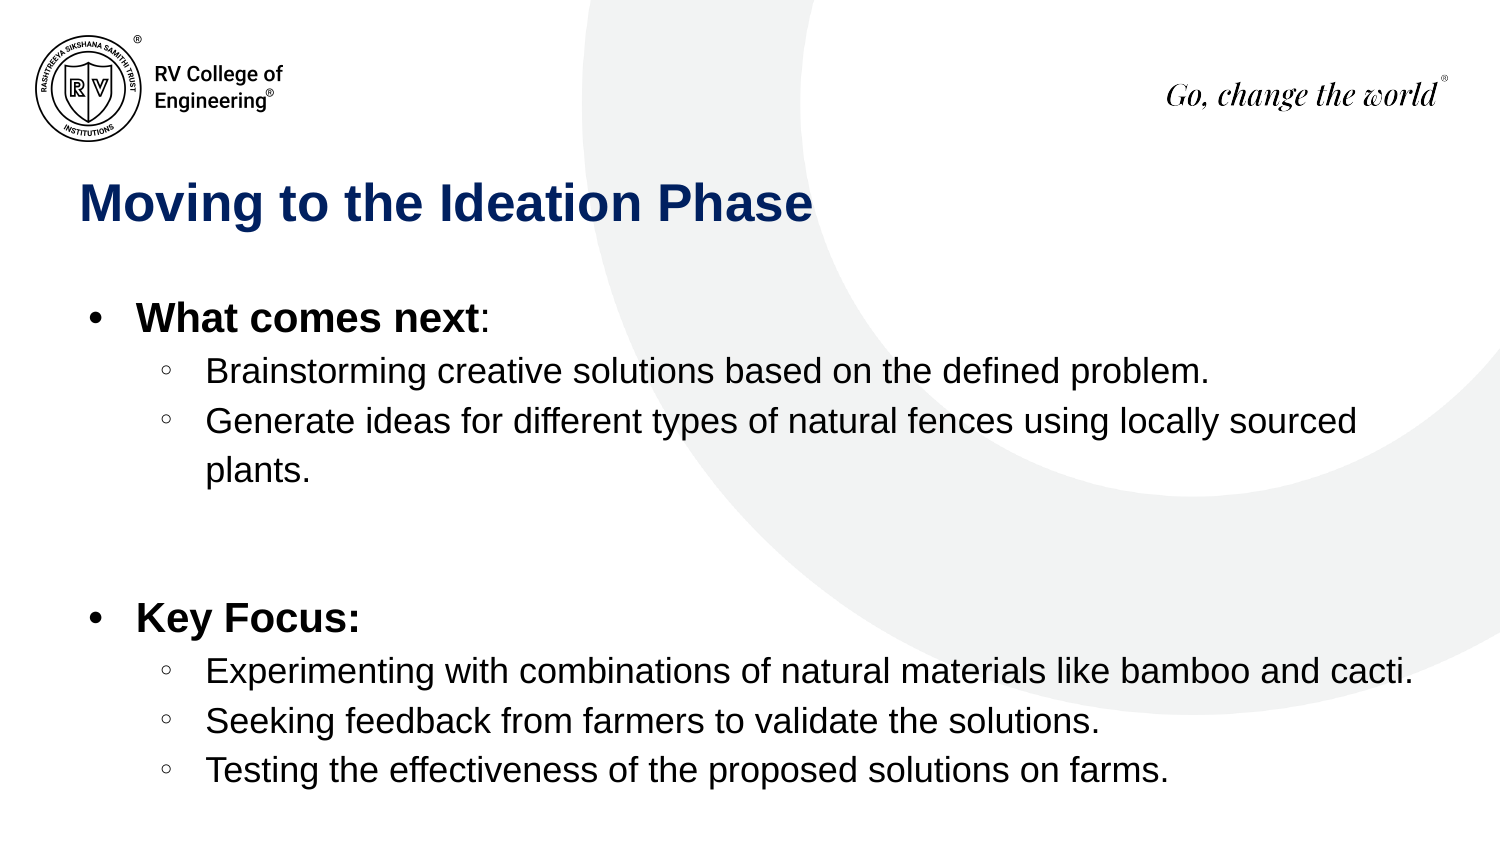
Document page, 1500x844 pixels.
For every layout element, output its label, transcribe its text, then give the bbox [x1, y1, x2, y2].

picture [0, 0, 1500, 844]
title Moving to the Ideation Phase [64, 153, 1462, 248]
list What comes next: Brainstorming creative solutions based on the defined problem. Generate ideas for different types of natural fences using locally sourced plants. Key Focus: Experimenting with combinations of natural materials like bamboo and cacti. Seeking feedback from farmers to validate the solutions. Testing the effectiveness of the proposed solutions on farms. [51, 268, 1449, 829]
